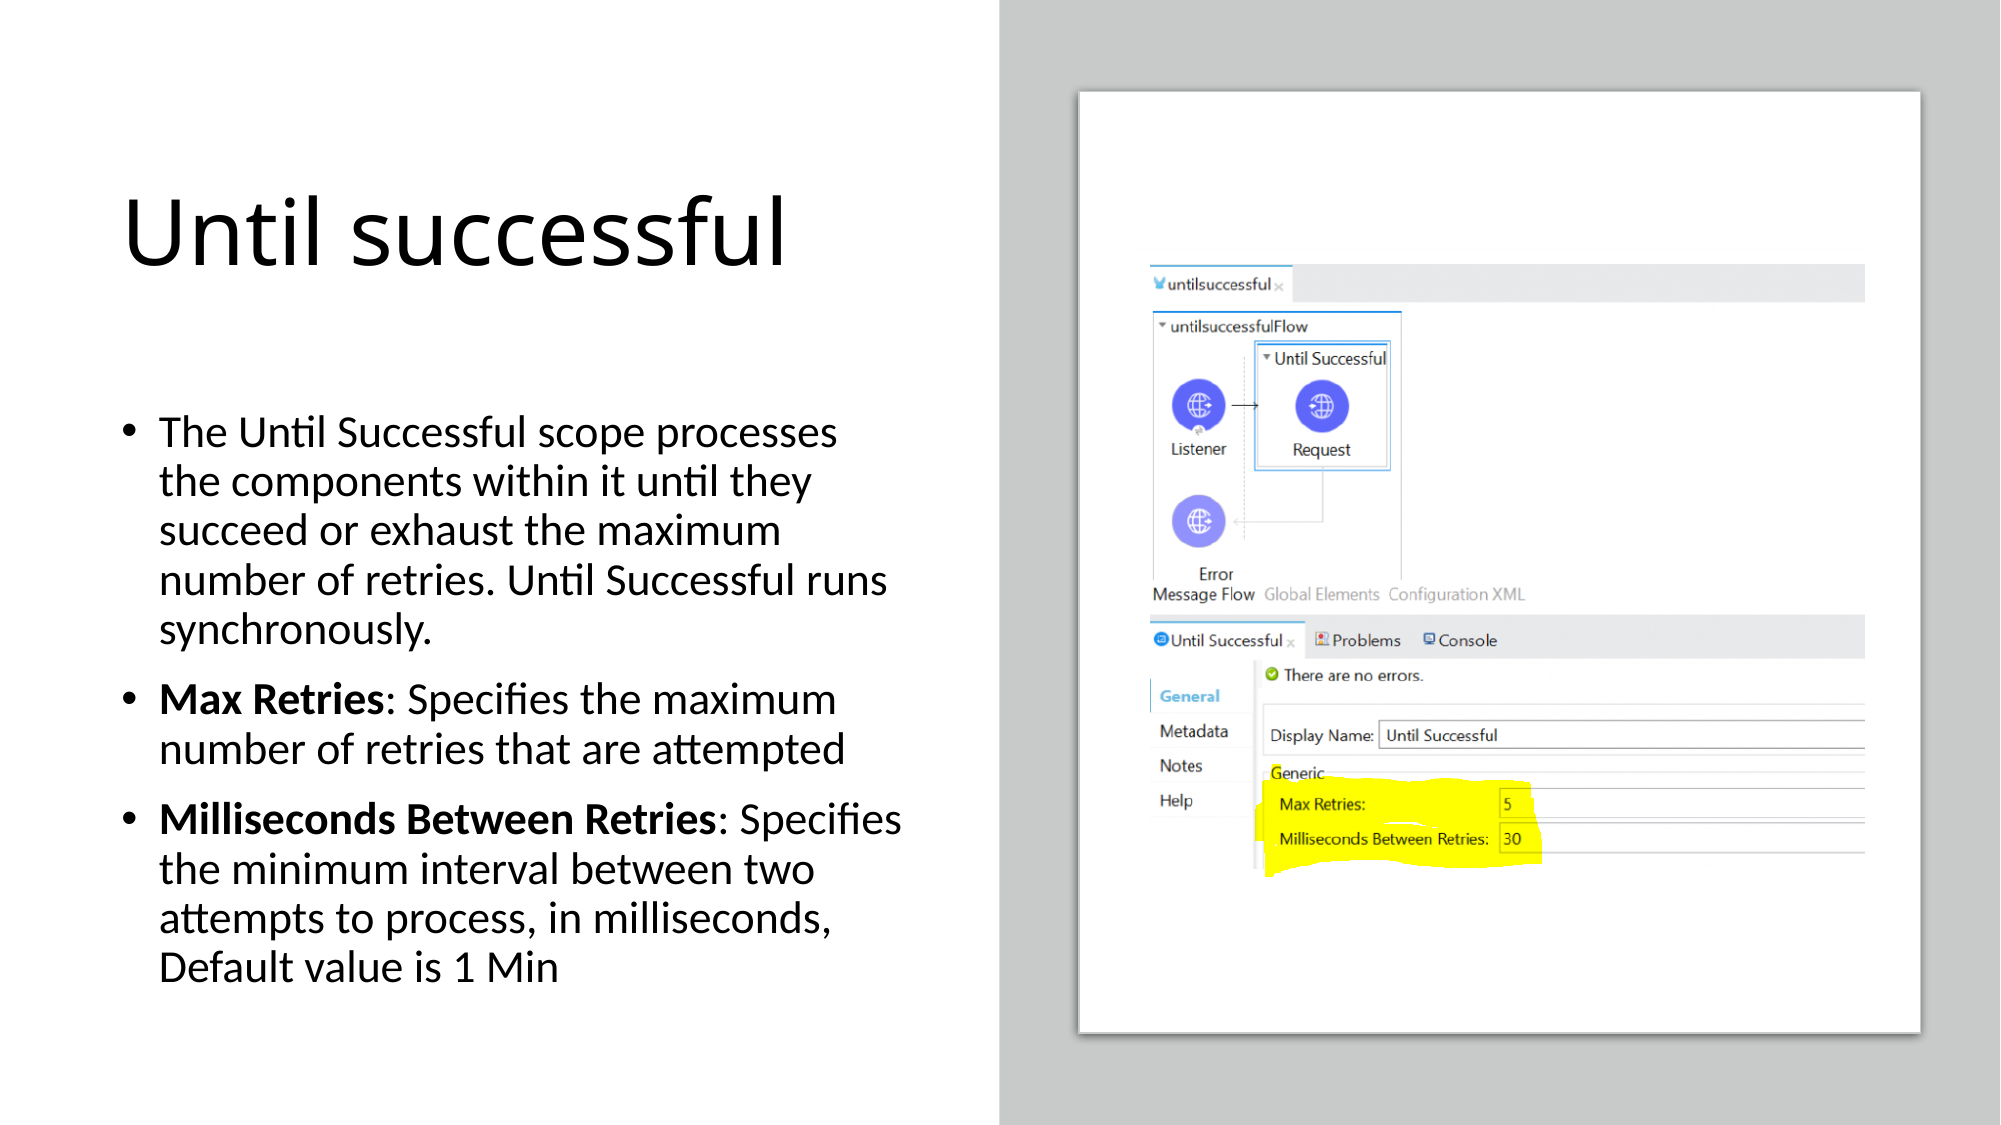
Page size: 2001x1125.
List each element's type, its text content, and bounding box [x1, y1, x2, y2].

list The Until Successful scope processes the components within it until they succeed or exhaust the maximum number of retries. Until Successful runs synchronously. Max Retries: Specifies the maximum number of retries that are attempted Milliseconds Between Retries: Specifies the minimum interval between two attempts to process, in milliseconds, Default value is 1 Min [106, 399, 918, 1021]
title Until successful [106, 103, 918, 370]
picture [1132, 247, 1867, 877]
text_box [998, 0, 2000, 1125]
text_box [1078, 90, 1922, 1034]
